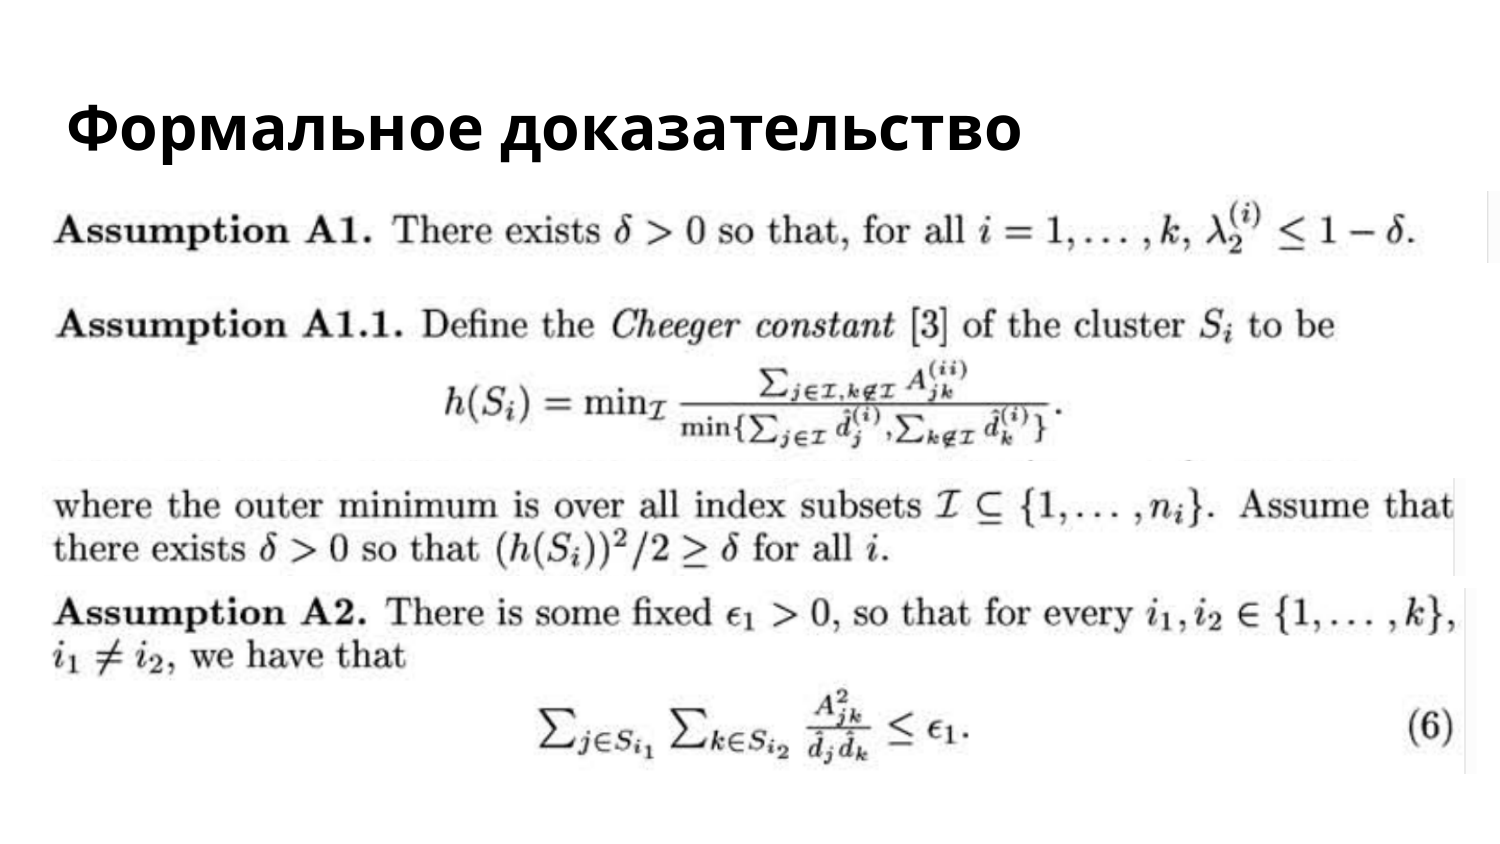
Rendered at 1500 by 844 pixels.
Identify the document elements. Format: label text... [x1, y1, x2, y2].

picture [50, 588, 1477, 774]
picture [41, 478, 1466, 576]
picture [50, 191, 1500, 264]
picture [50, 288, 1362, 461]
title Формальное доказательство [51, 72, 1449, 176]
